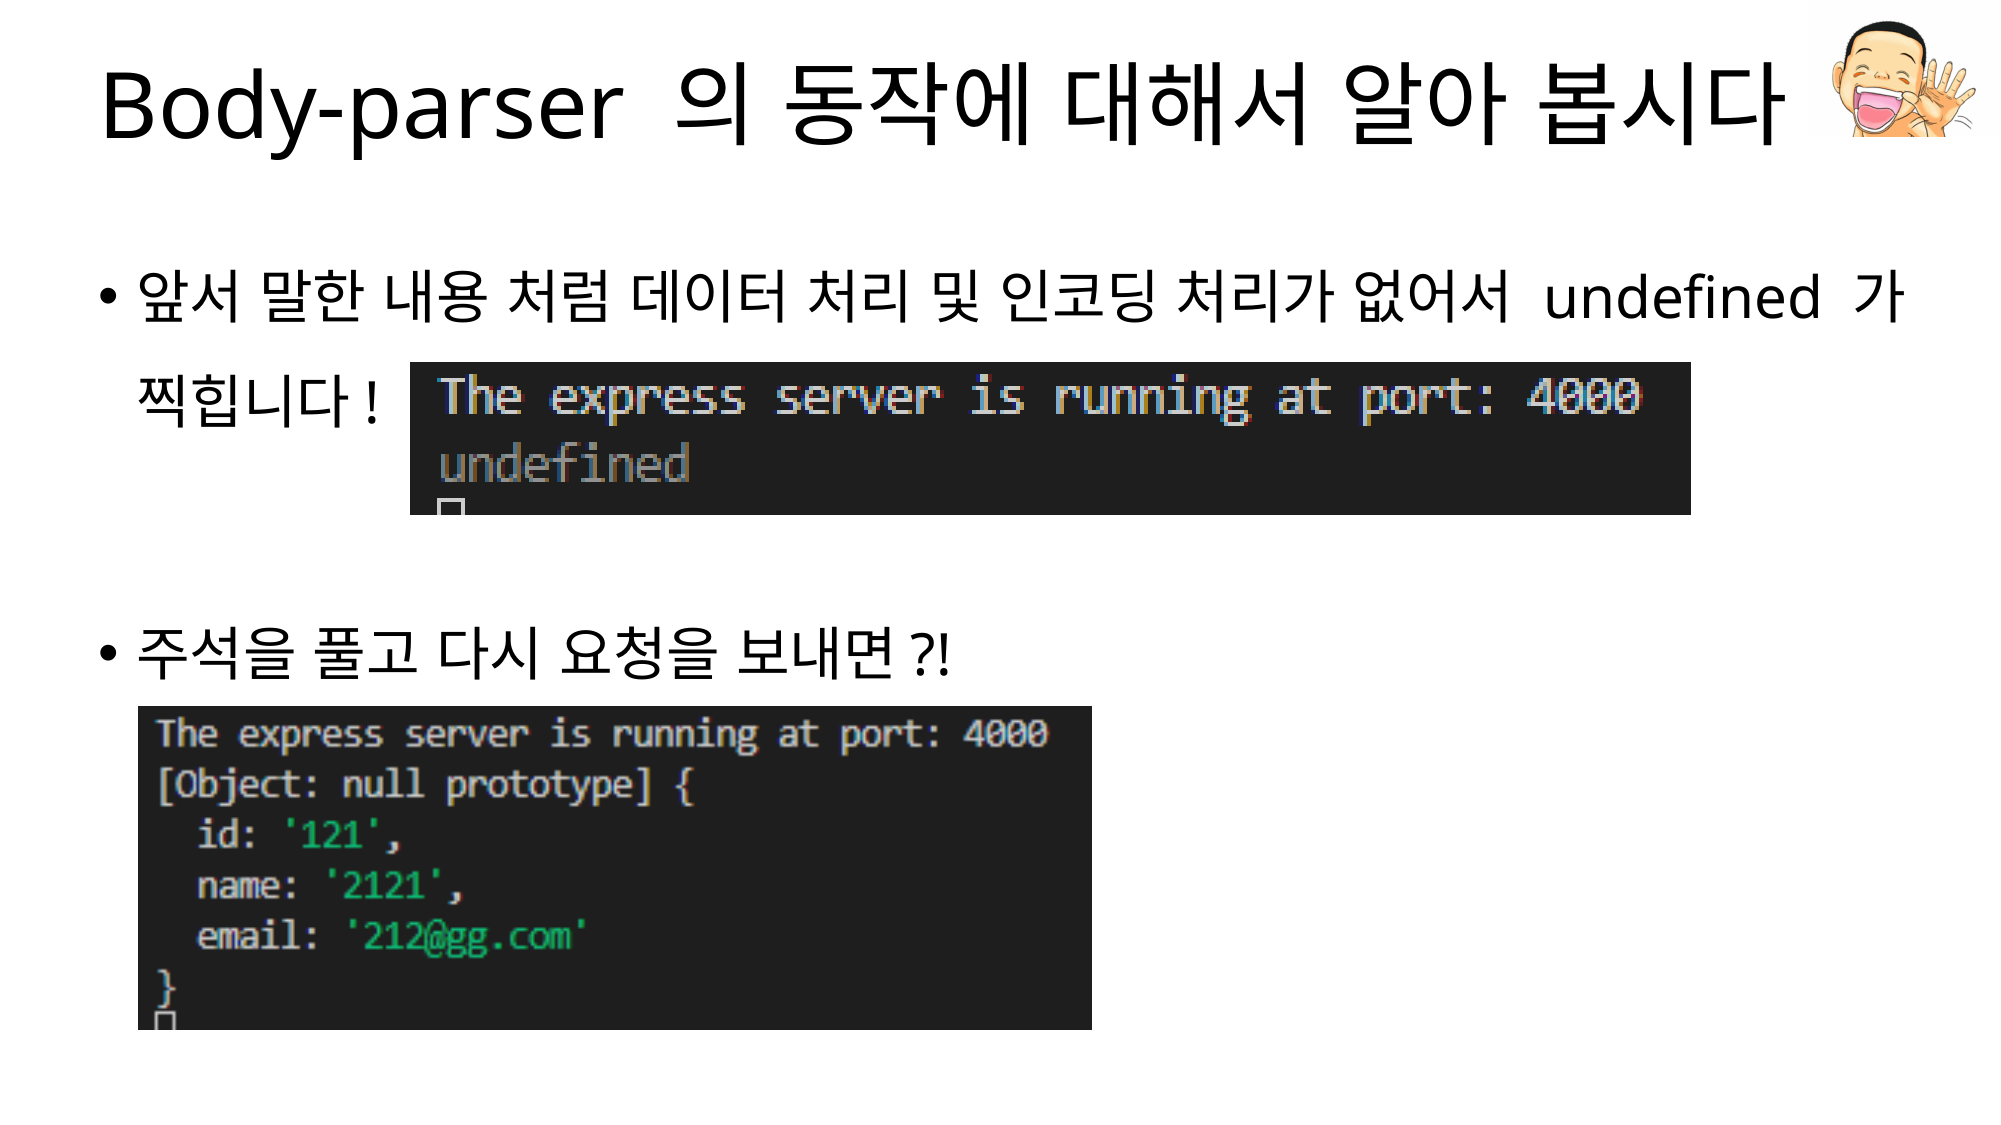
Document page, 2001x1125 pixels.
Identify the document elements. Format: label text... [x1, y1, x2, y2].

picture [1931, 0, 2000, 137]
picture [138, 706, 1092, 1030]
picture [410, 362, 1691, 515]
list 앞서 말한 내용 처럼 데이터 처리 및 인코딩 처리가 없어서 undefined 가 찍힙니다! 주석을 풀고 다시 요청을 보내면?! [83, 217, 1931, 1125]
title Body-parser 의 동작에 대해서 알아 봅시다 [83, 0, 1931, 217]
